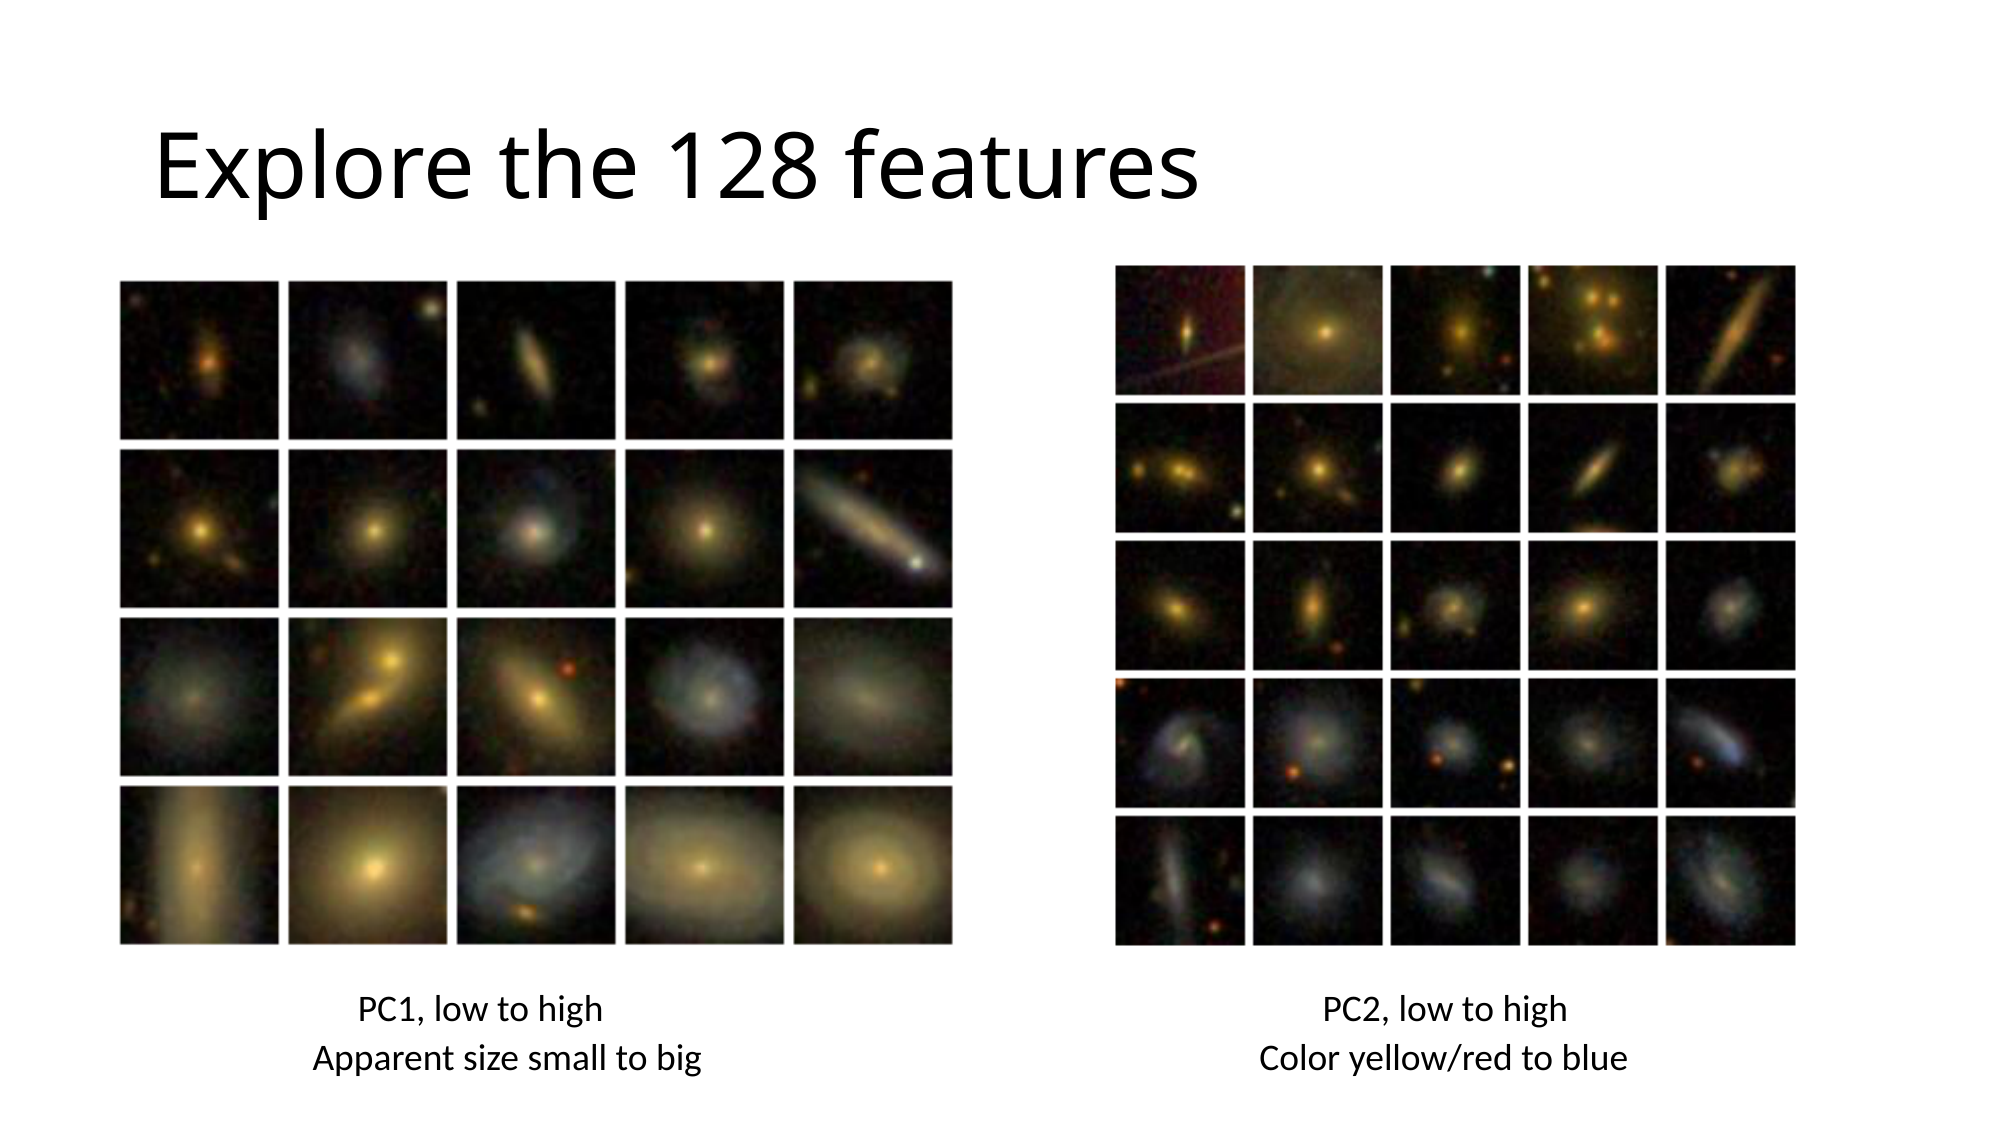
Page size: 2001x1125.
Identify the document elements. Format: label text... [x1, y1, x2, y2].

text_box Color yellow/red to blue [1244, 1025, 1669, 1086]
picture [1112, 262, 1800, 950]
title Explore the 128 features [137, 59, 1863, 278]
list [116, 277, 958, 950]
text_box Apparent size small to big [297, 1025, 739, 1086]
text_box PC2, low to high [1307, 976, 1732, 1036]
text_box PC1, low to high [343, 976, 784, 1036]
